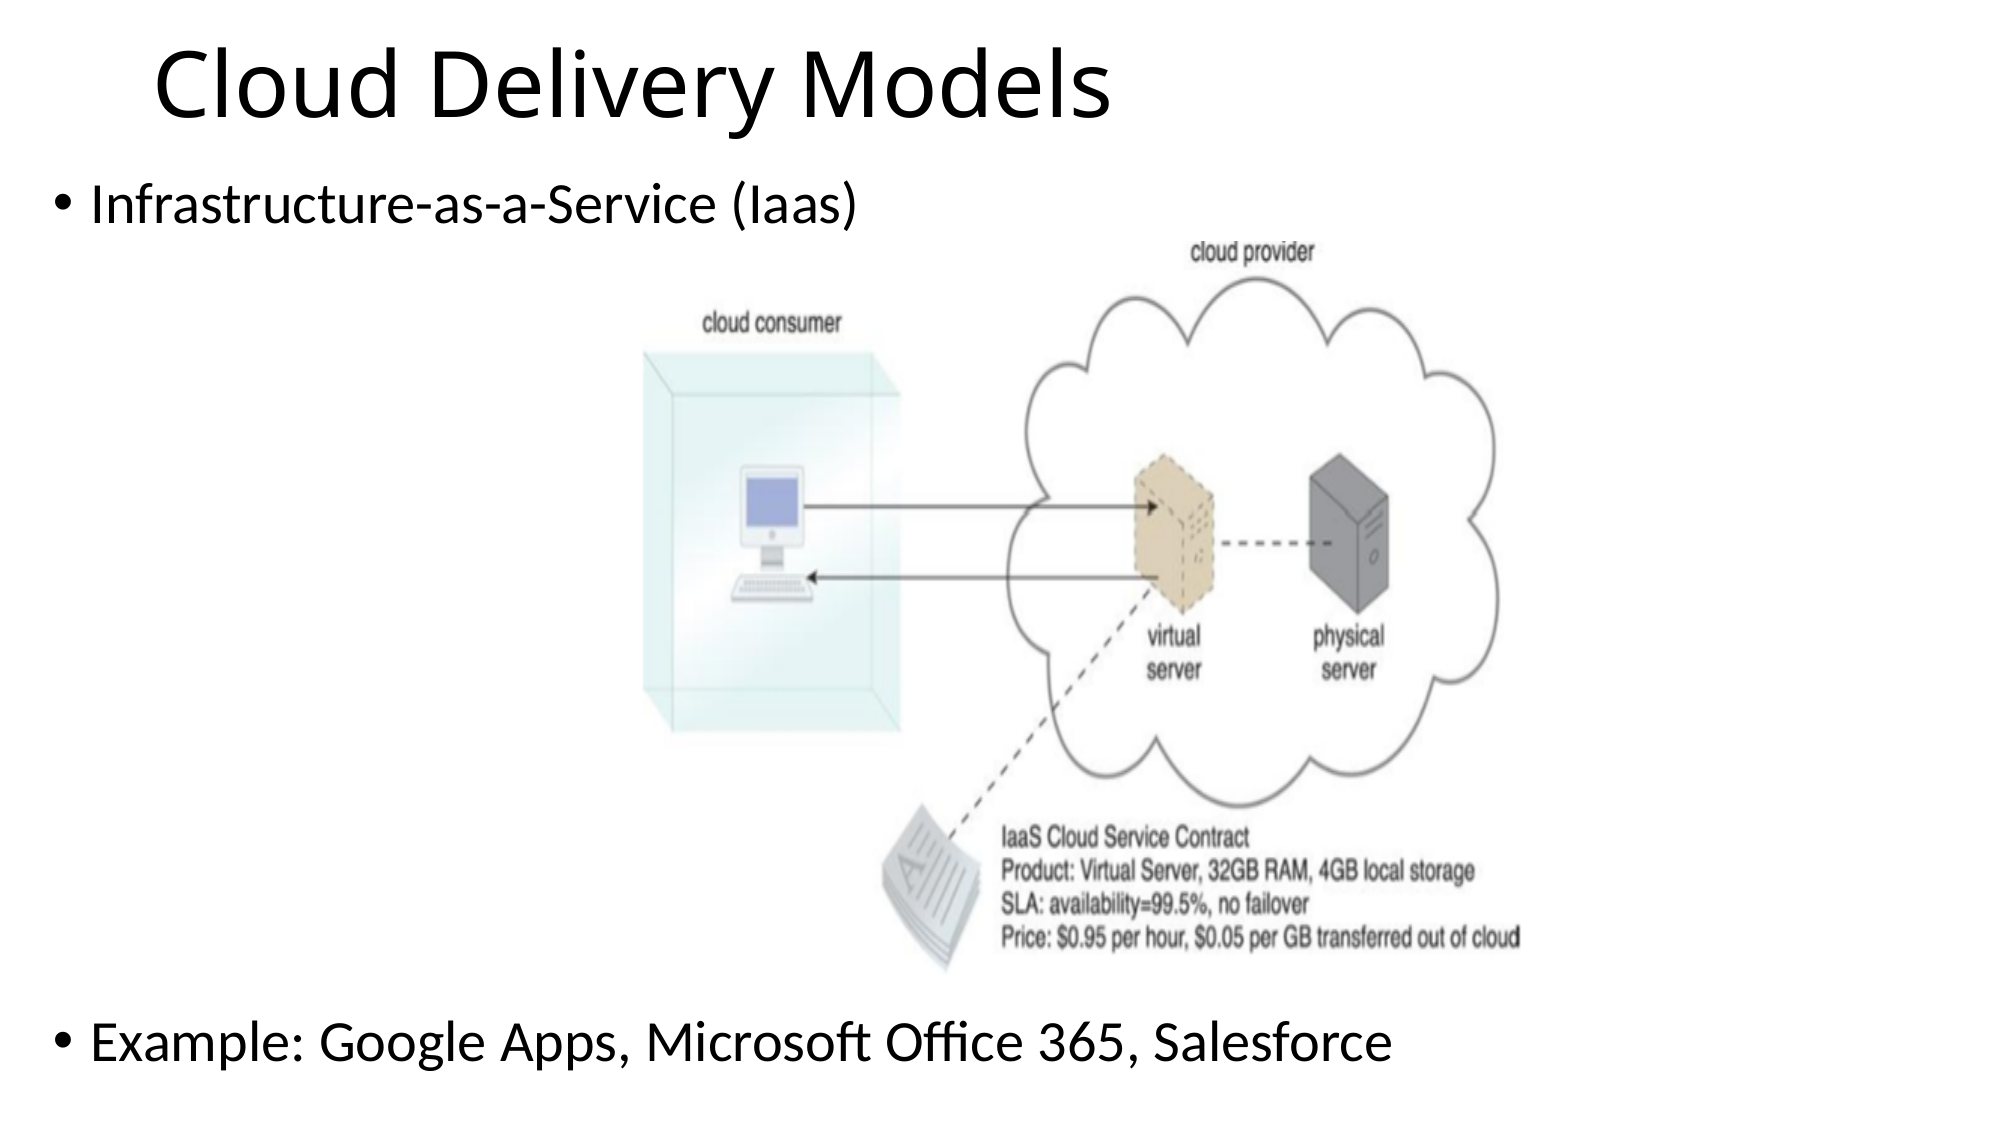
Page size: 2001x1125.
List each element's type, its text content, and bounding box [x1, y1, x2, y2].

title Cloud Delivery Models [137, 21, 1863, 153]
picture [629, 241, 1665, 1000]
list Infrastructure-as-a-Service (Iaas) Example: Google Apps, Microsoft Office 365, Salesforce [37, 166, 1969, 1104]
